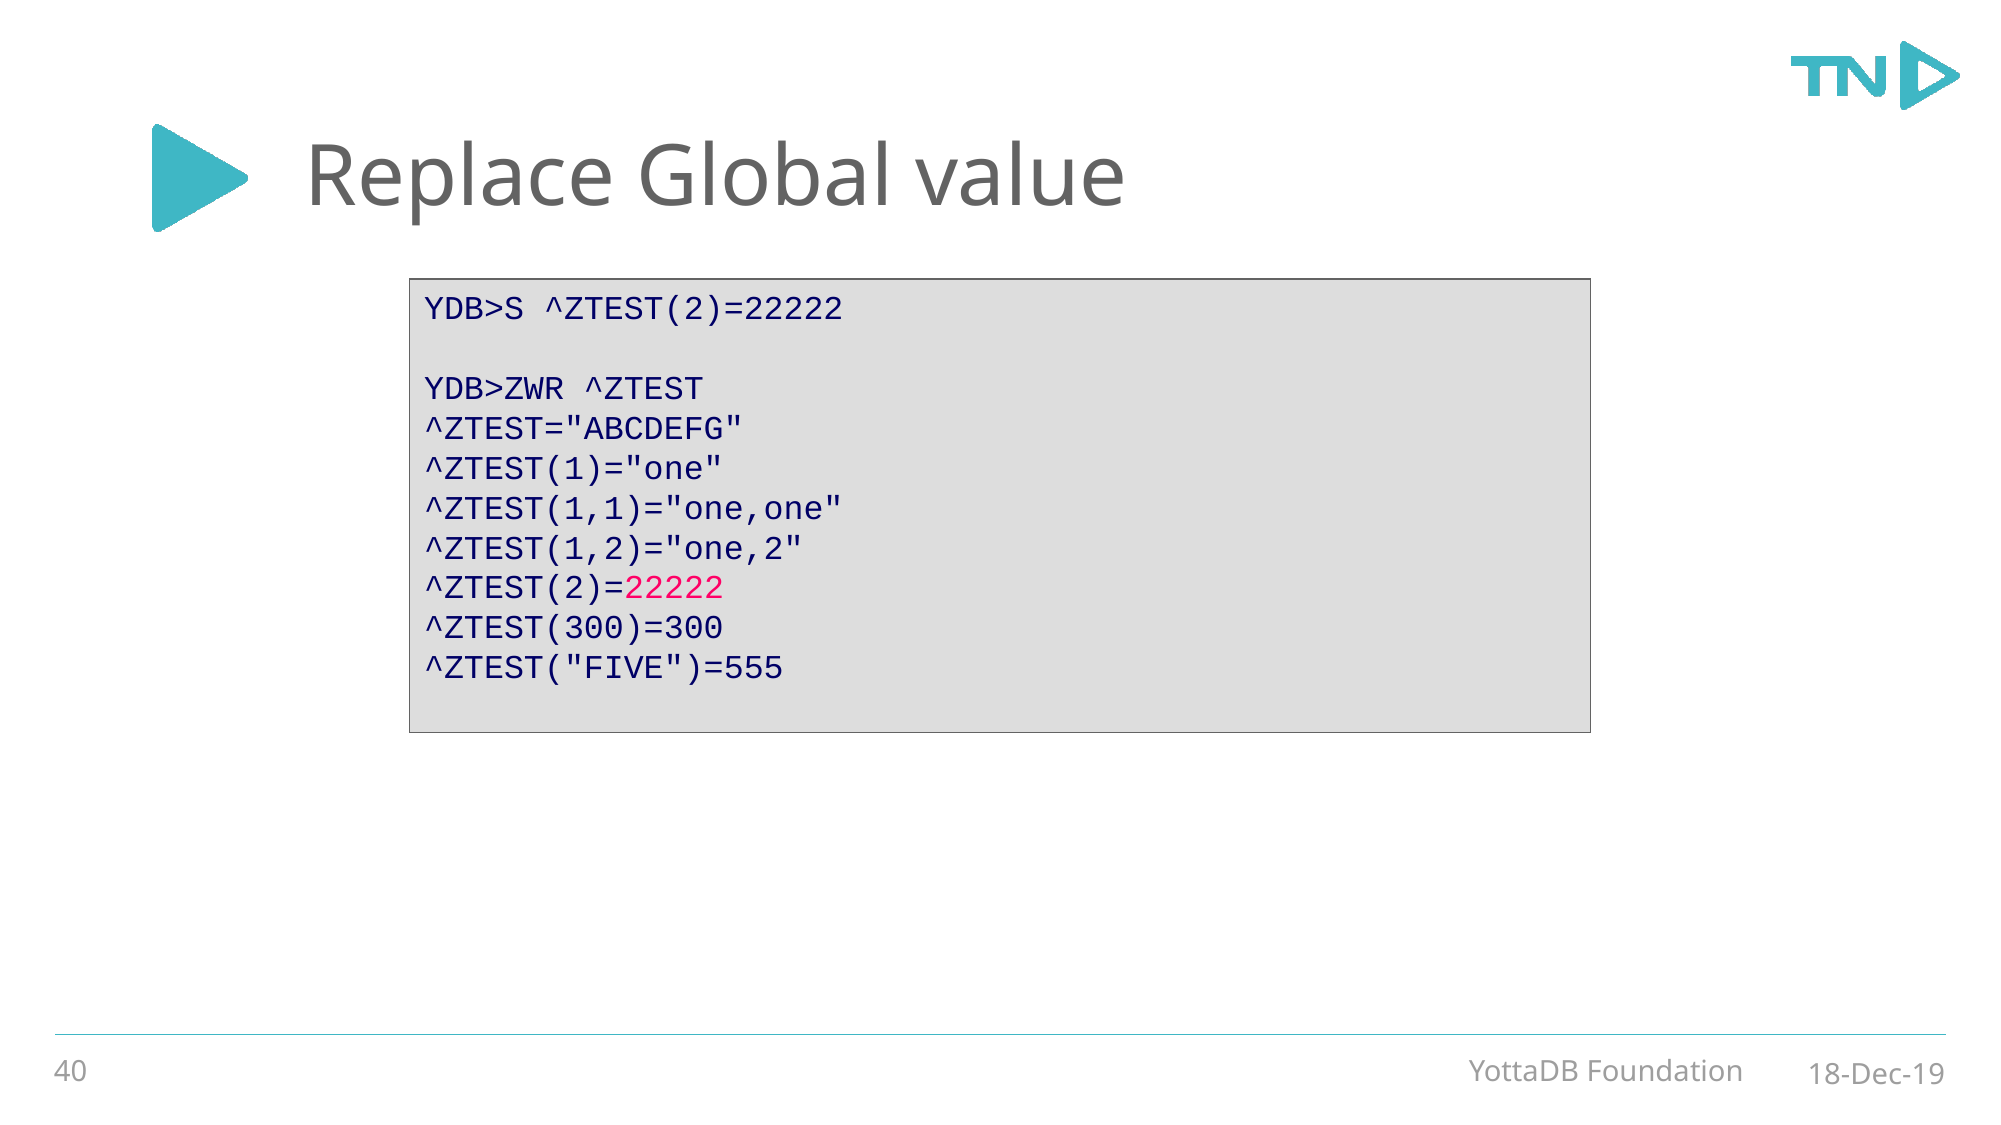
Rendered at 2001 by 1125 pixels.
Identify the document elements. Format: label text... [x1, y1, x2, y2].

picture [152, 124, 248, 232]
text_box YDB>S ^ZTEST(2)=22222 YDB>ZWR ^ZTEST ^ZTEST="ABCDEFG" ^ZTEST(1)="one" ^ZTEST(1,1)="one,one" ^ZTEST(1,2)="one,2" ^ZTEST(2)=22222 ^ZTEST(300)=300 ^ZTEST("FIVE")=555 [409, 278, 1591, 733]
slide_number 18-Dec-19 [1762, 1042, 1961, 1103]
footer YottaDB Foundation [1083, 1042, 1759, 1103]
title Replace Global value [289, 124, 1590, 232]
picture [1791, 41, 1960, 110]
slide_number 40 [39, 1042, 156, 1103]
